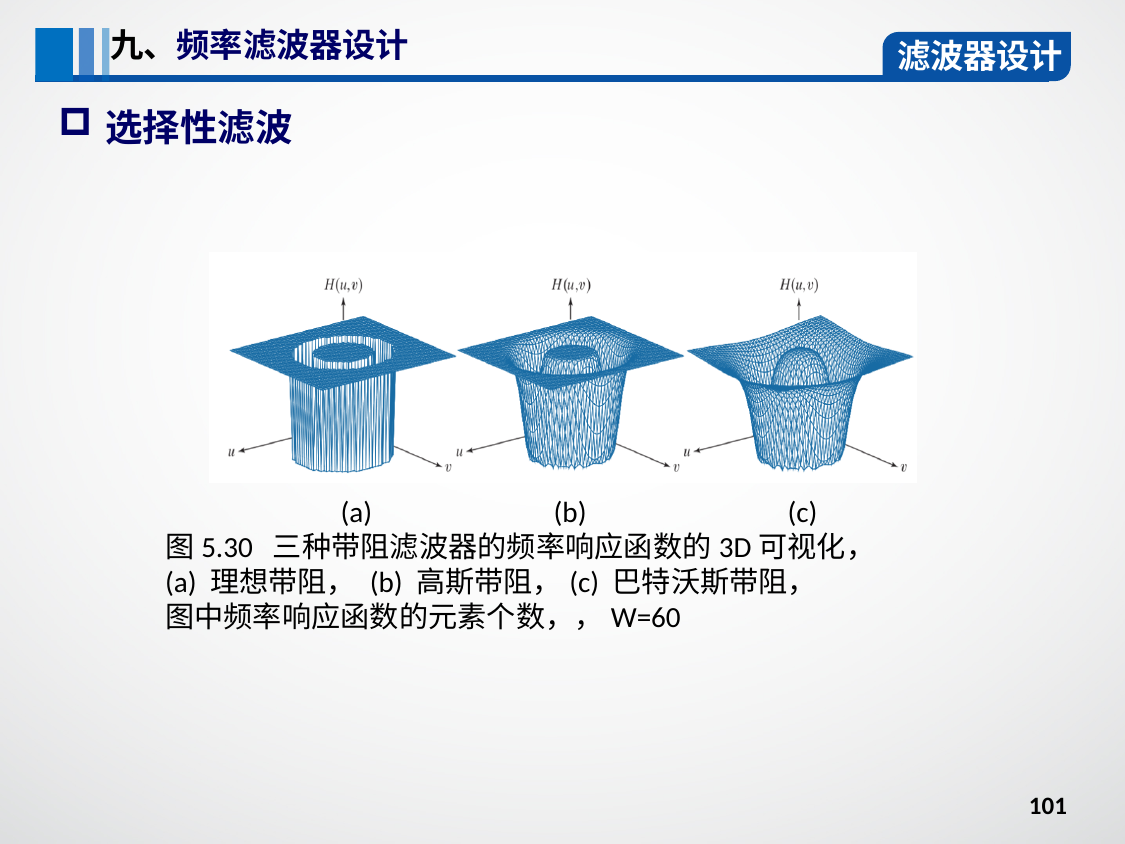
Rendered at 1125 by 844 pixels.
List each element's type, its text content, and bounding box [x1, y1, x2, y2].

picture [0, 0, 1125, 844]
text_box 九、频率滤波器设计 [75, 17, 445, 72]
text_box 选择性滤波 [43, 96, 678, 157]
text_box 101 [829, 781, 1083, 827]
text_box 滤波器设计 [867, 28, 1093, 83]
